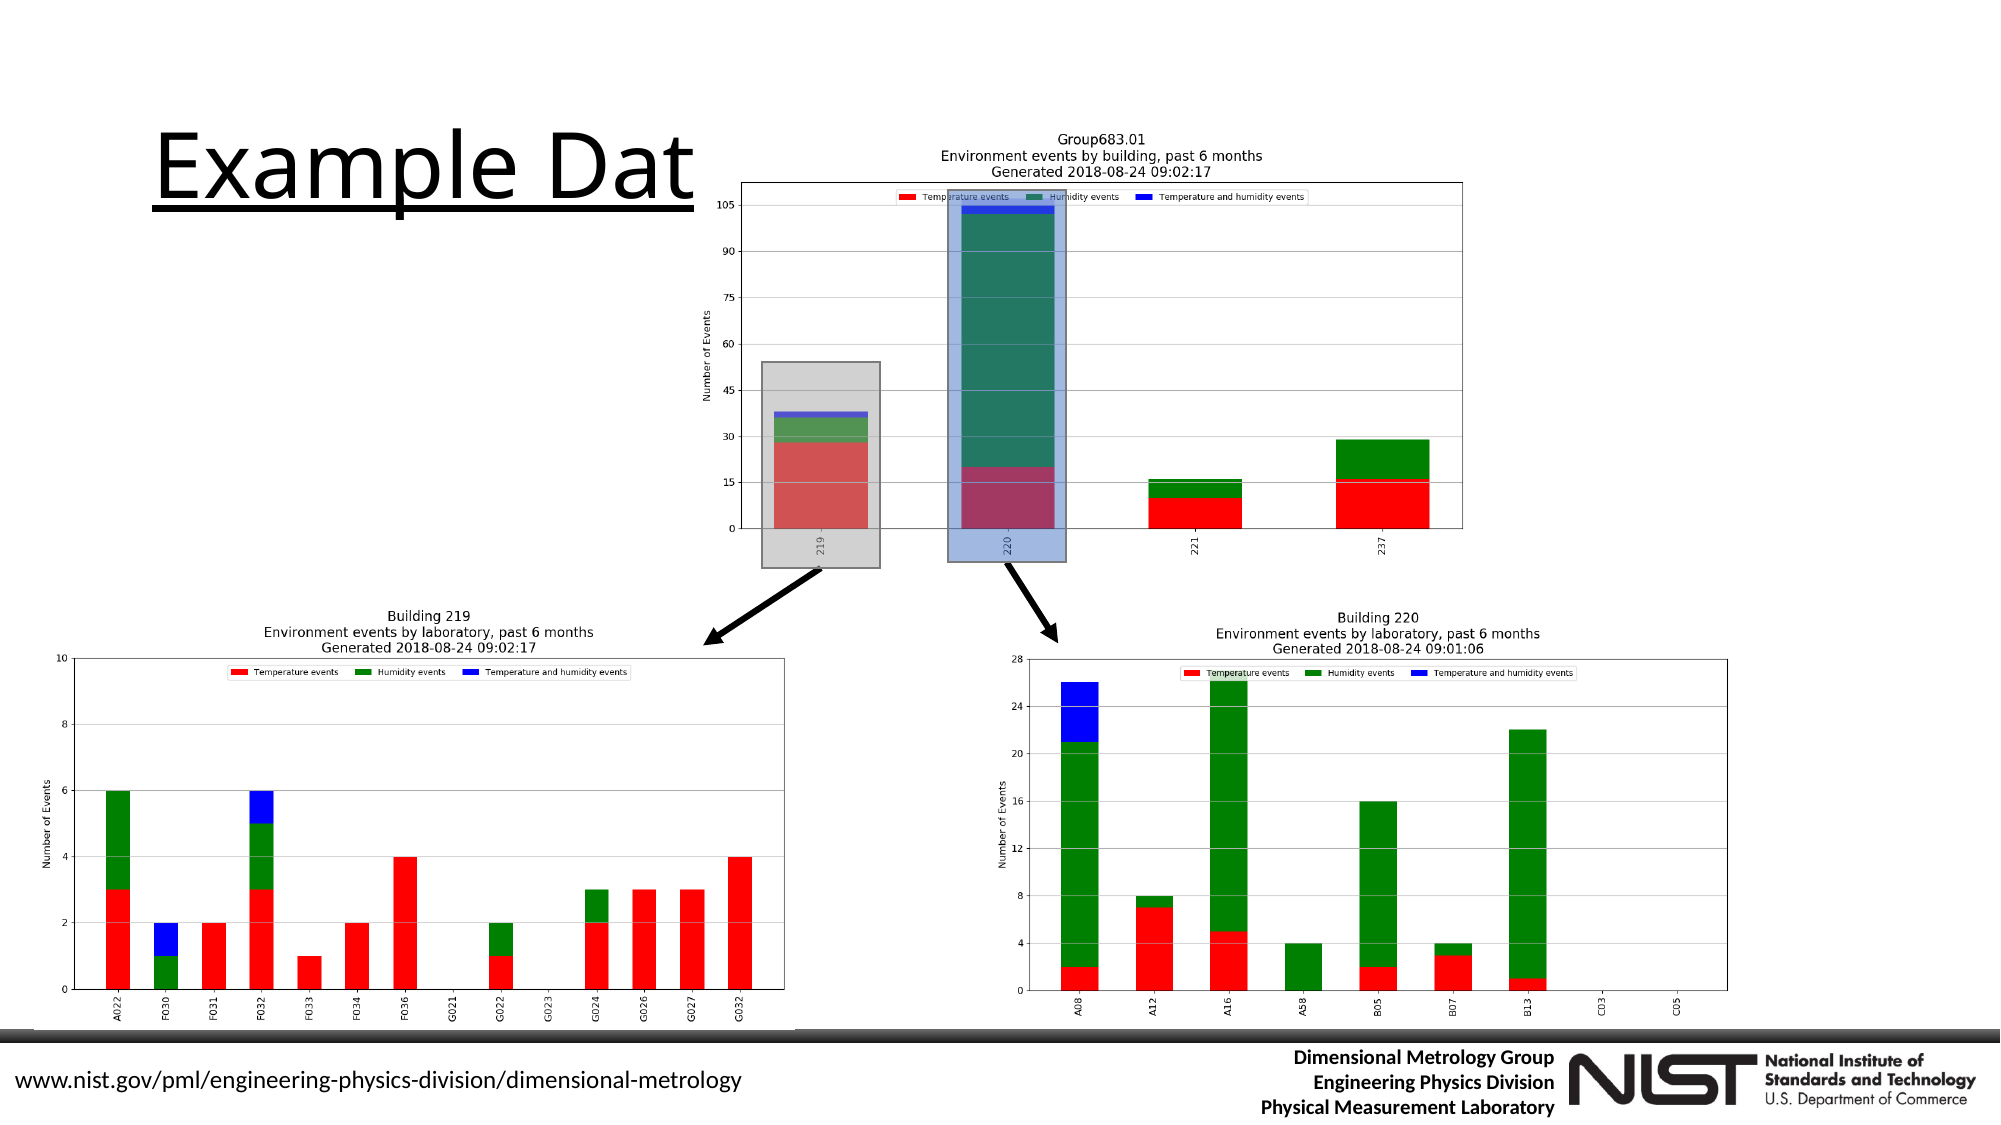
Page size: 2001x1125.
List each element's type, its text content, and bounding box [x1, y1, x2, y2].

picture [34, 601, 795, 1030]
text_box [761, 563, 881, 569]
text_box www.nist.gov/pml/engineering-physics-division/dimensional-metrology [0, 1056, 990, 1101]
text_box [0, 1029, 2000, 1043]
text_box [703, 567, 821, 646]
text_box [1006, 562, 1059, 644]
picture [989, 603, 1738, 1024]
title Example Data [137, 59, 1863, 278]
picture [1569, 1053, 1976, 1108]
text_box Dimensional Metrology Group Engineering Physics Division Physical Measurement Laboratory [1165, 1036, 1570, 1125]
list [694, 124, 1473, 563]
